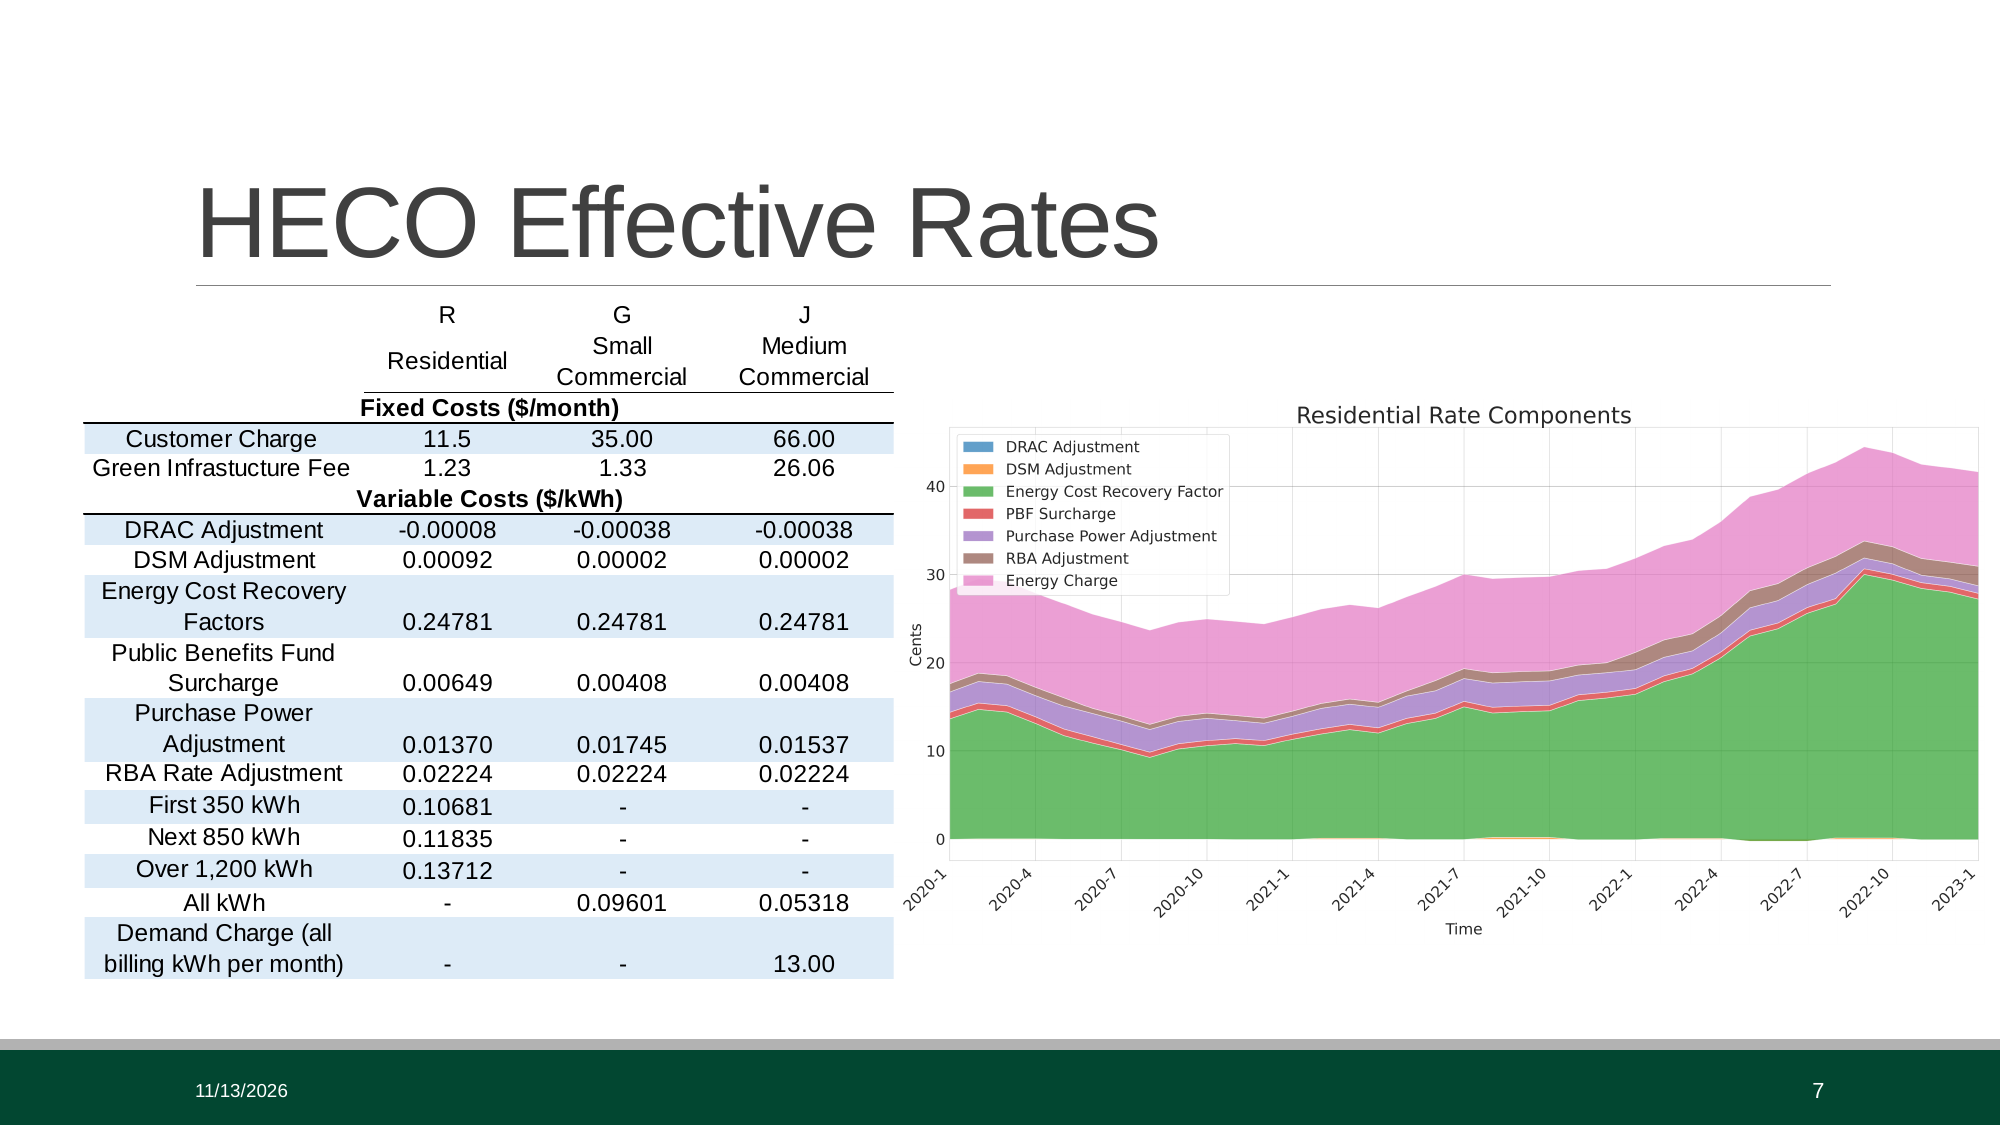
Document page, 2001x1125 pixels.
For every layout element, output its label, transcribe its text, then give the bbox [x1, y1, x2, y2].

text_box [82, 298, 896, 981]
title HECO Effective Rates [180, 47, 1830, 285]
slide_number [180, 1059, 586, 1120]
slide_number 7 [1624, 1059, 1840, 1120]
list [894, 399, 1986, 946]
